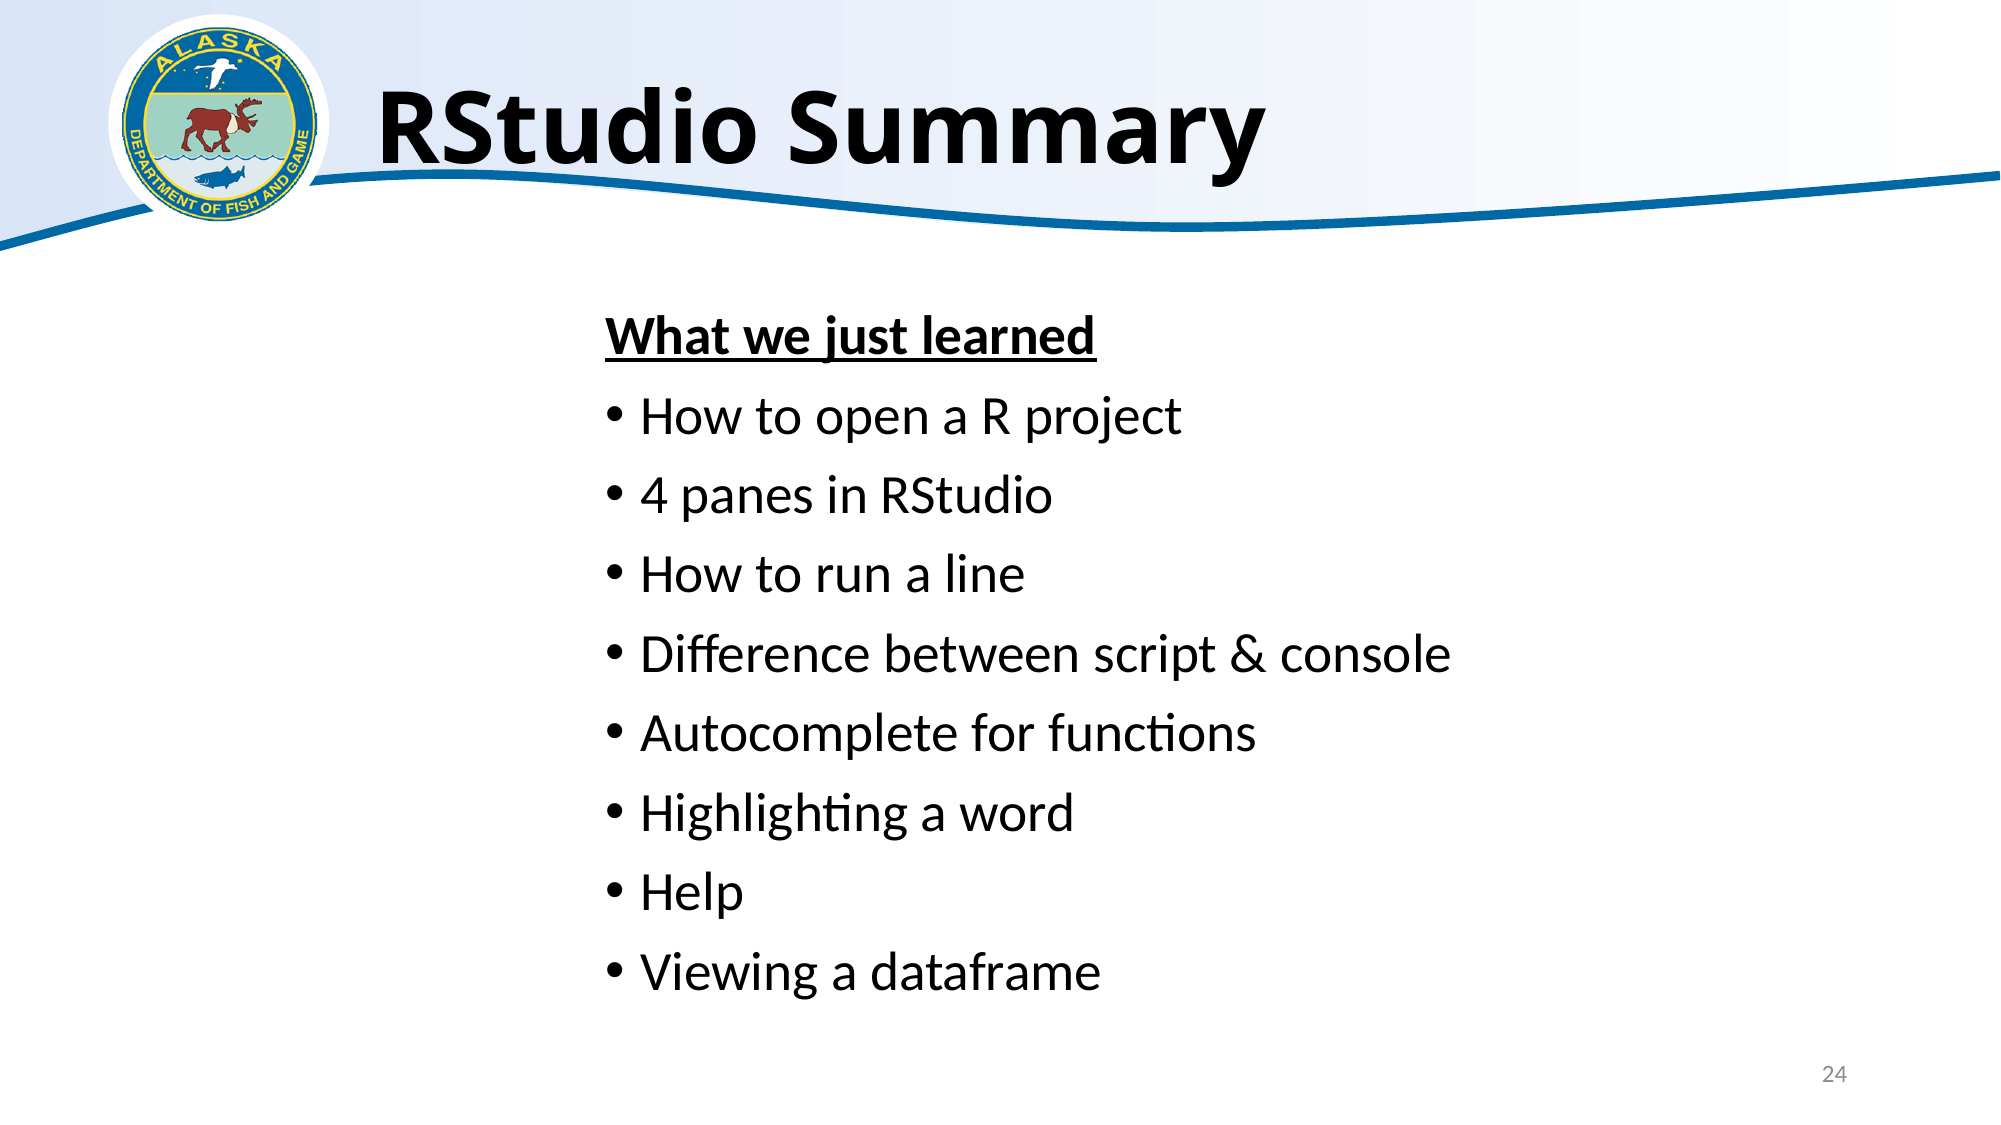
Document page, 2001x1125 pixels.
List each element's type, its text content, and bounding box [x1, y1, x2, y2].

picture [30, 14, 408, 232]
list What we just learned How to open a R project 4 panes in RStudio How to run a line Difference between script & console Autocomplete for functions Highlighting a word Help Viewing a dataframe [589, 299, 1863, 1014]
slide_number 24 [1412, 1042, 1863, 1103]
title RStudio Summary [359, 30, 1863, 232]
